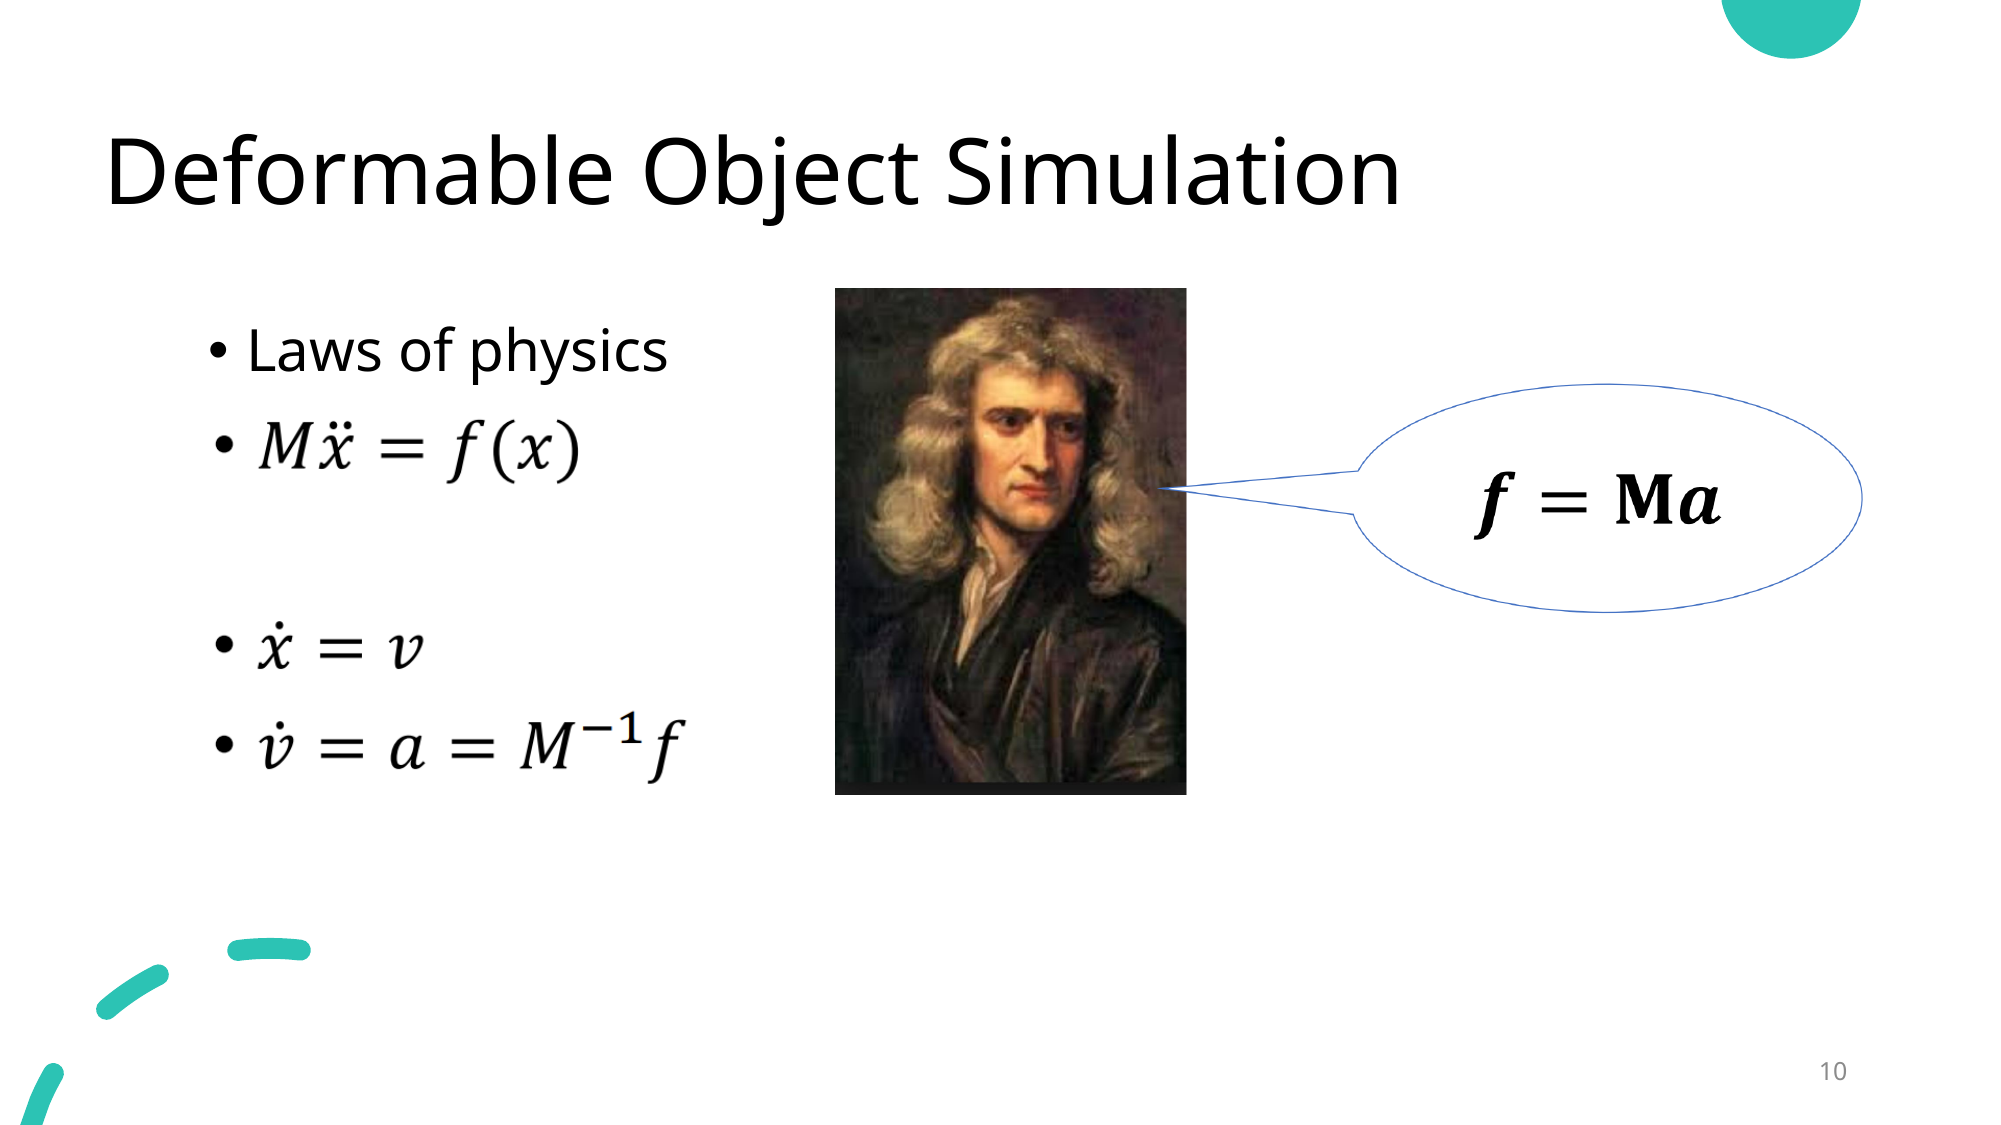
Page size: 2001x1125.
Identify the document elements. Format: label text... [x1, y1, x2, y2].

list Laws of physics [193, 313, 1806, 947]
picture [193, 398, 725, 815]
slide_number 10 [1412, 1042, 1863, 1103]
picture [819, 272, 1863, 817]
title Deformable Object Simulation [88, 4, 1814, 222]
